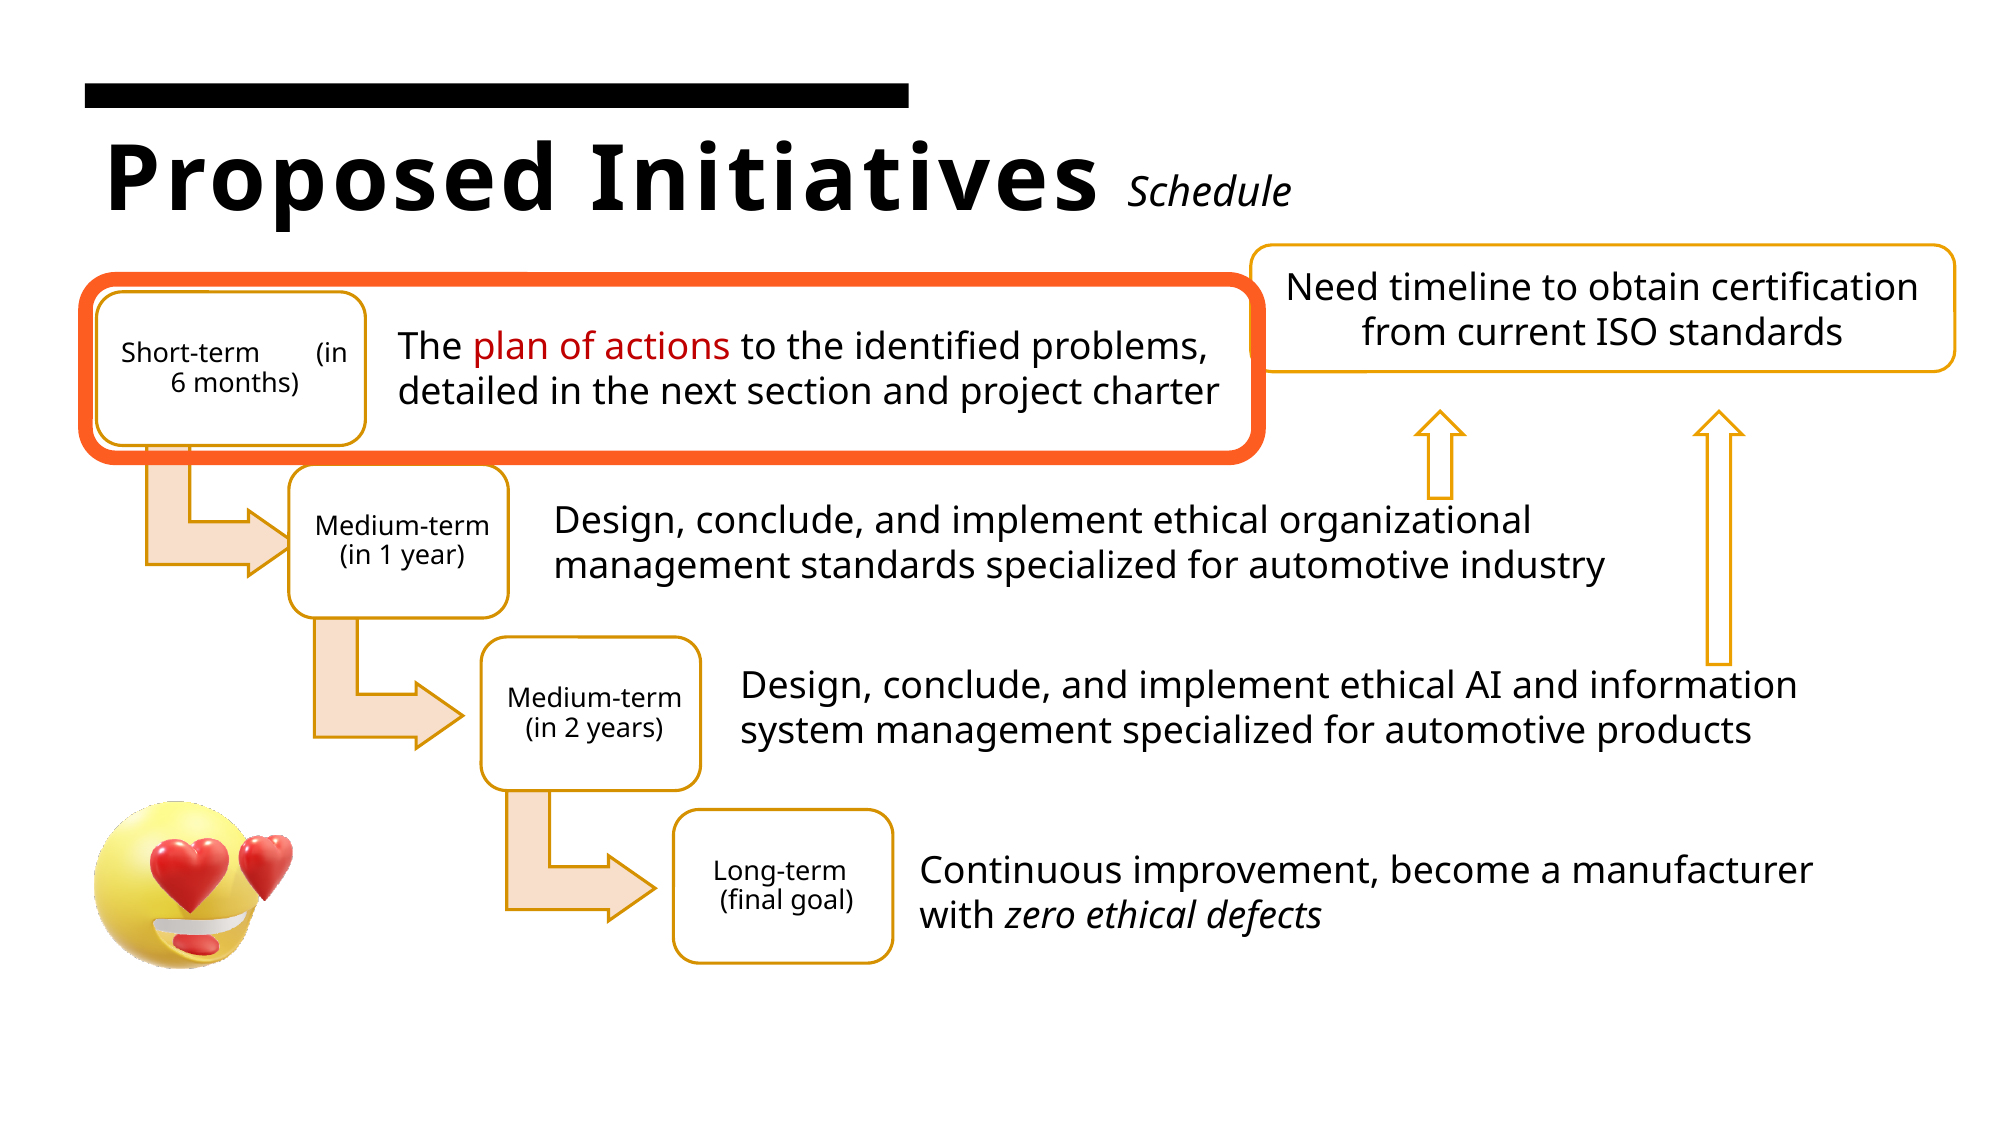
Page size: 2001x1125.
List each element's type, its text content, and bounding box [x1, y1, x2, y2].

text_box Design, conclude, and implement ethical organizational management standards specialized for automotive industry [969, 488, 1672, 594]
text_box Continuous improvement, become a manufacturer with zero ethical defects [969, 838, 1853, 944]
text_box [93, 277, 1261, 460]
picture [67, 968, 295, 973]
text_box [1412, 409, 1468, 500]
text_box Schedule [1112, 157, 1682, 222]
title Proposed Initiatives [85, 100, 1133, 280]
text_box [20, 287, 969, 968]
text_box [1691, 409, 1747, 667]
text_box Need timeline to obtain certification from current ISO standards [1249, 243, 1957, 374]
text_box Design, conclude, and implement ethical AI and information system management specialized for automotive products [969, 653, 1853, 759]
